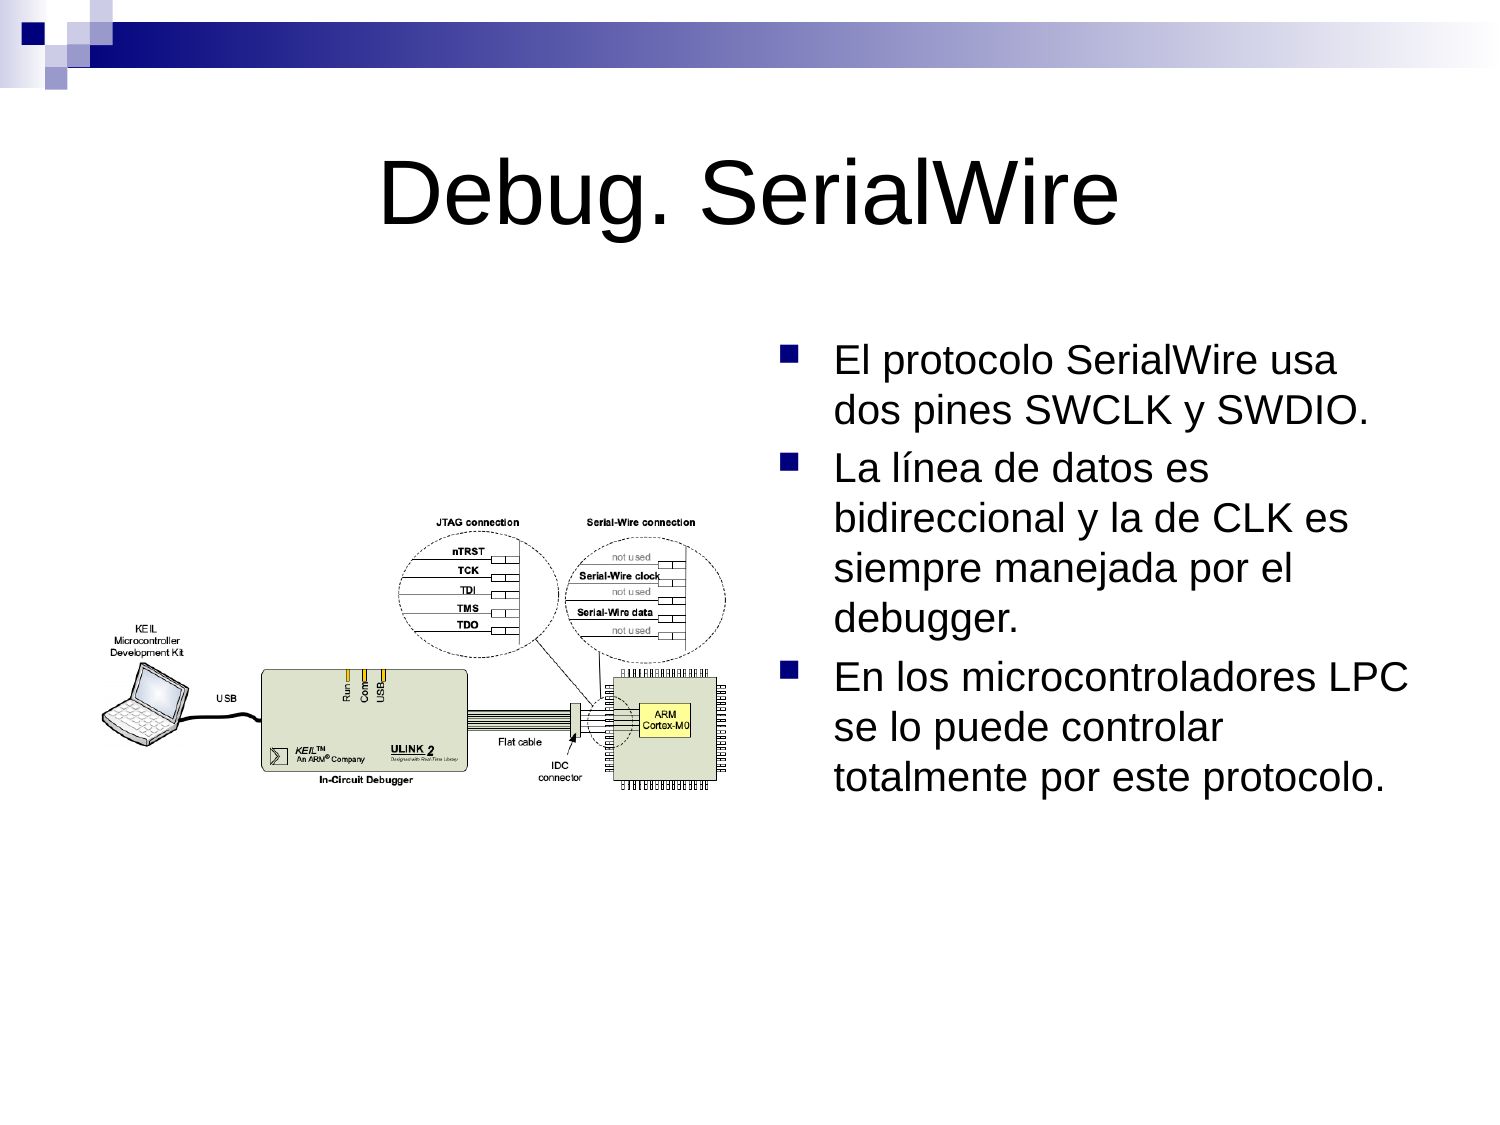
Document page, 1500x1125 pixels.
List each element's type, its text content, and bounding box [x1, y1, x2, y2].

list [74, 489, 738, 799]
list El protocolo SerialWire usa dos pines SWCLK y SWDIO. La línea de datos es bidireccional y la de CLK es siempre manejada por el debugger. En los microcontroladores LPC se lo puede controlar totalmente por este protocolo. [762, 324, 1425, 963]
title Debug. SerialWire [75, 75, 1425, 300]
